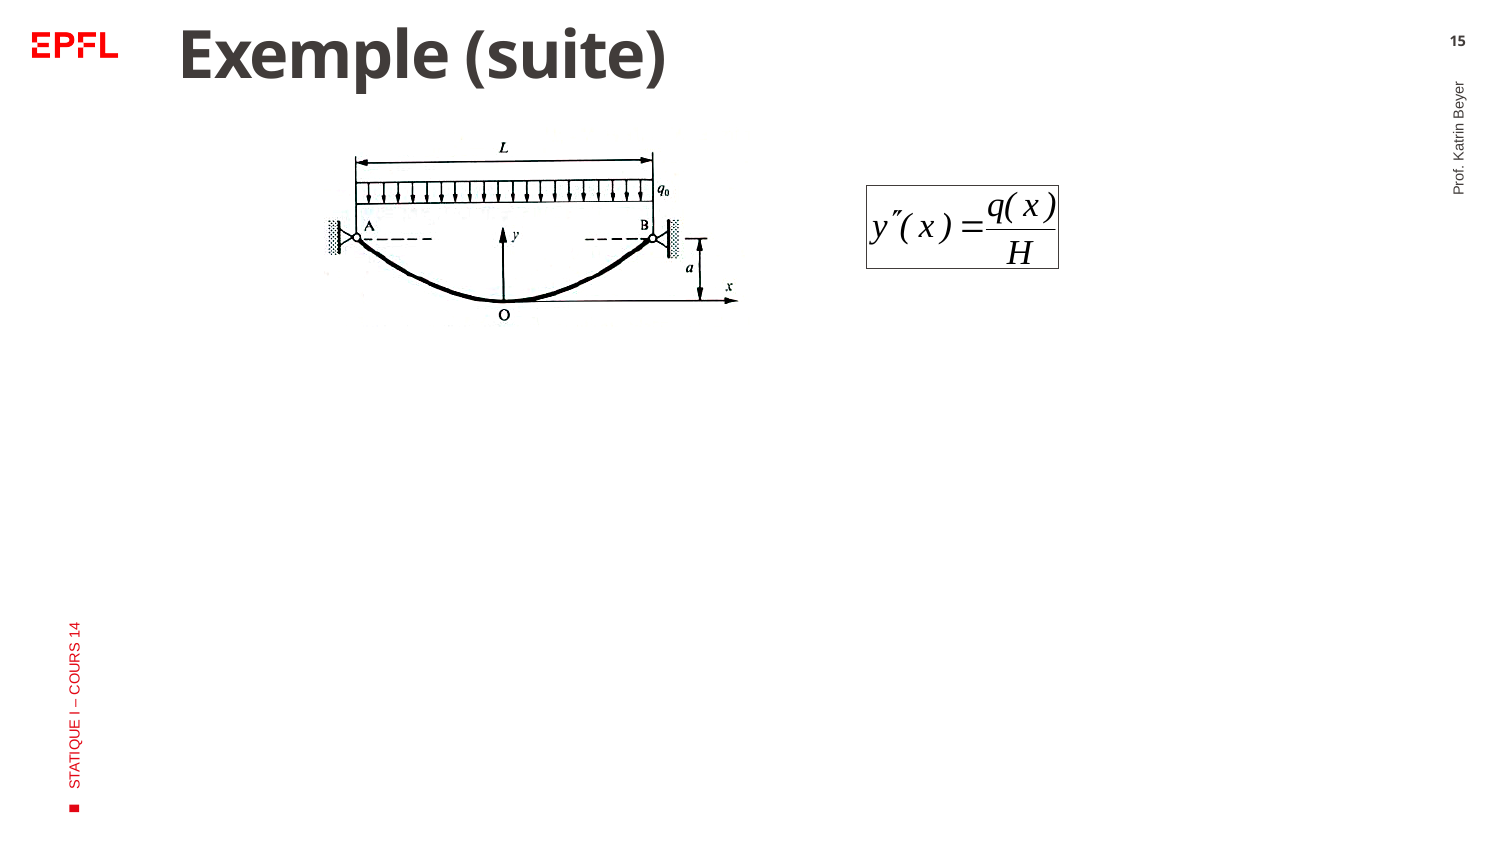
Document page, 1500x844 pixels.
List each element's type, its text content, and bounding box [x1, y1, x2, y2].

picture [21, 21, 129, 69]
slide_number STATIQUE I – COURS 14 [0, 256, 149, 805]
picture [321, 127, 750, 327]
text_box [866, 185, 1059, 269]
slide_number 15 [1415, 32, 1500, 59]
footer Prof. Katrin Beyer [1415, 59, 1500, 641]
title Exemple (suite) [148, 21, 1300, 198]
